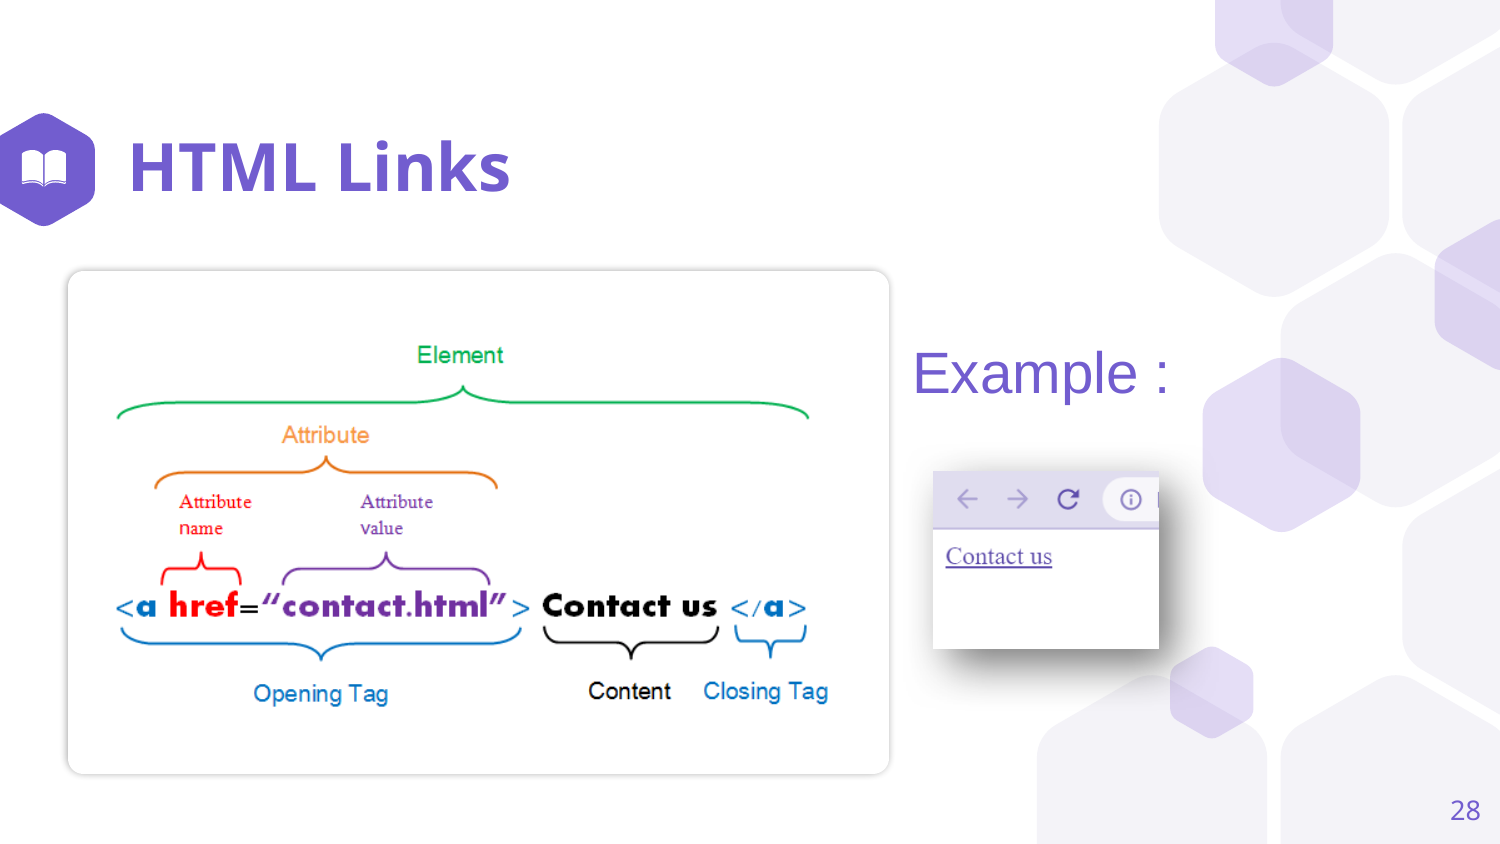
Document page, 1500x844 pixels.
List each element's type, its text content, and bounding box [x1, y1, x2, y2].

picture [98, 302, 858, 744]
title HTML Links [127, 137, 1114, 203]
slide_number 28 [1391, 779, 1482, 844]
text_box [21, 149, 67, 187]
picture [933, 471, 1159, 650]
text_box Example : [897, 327, 1187, 413]
